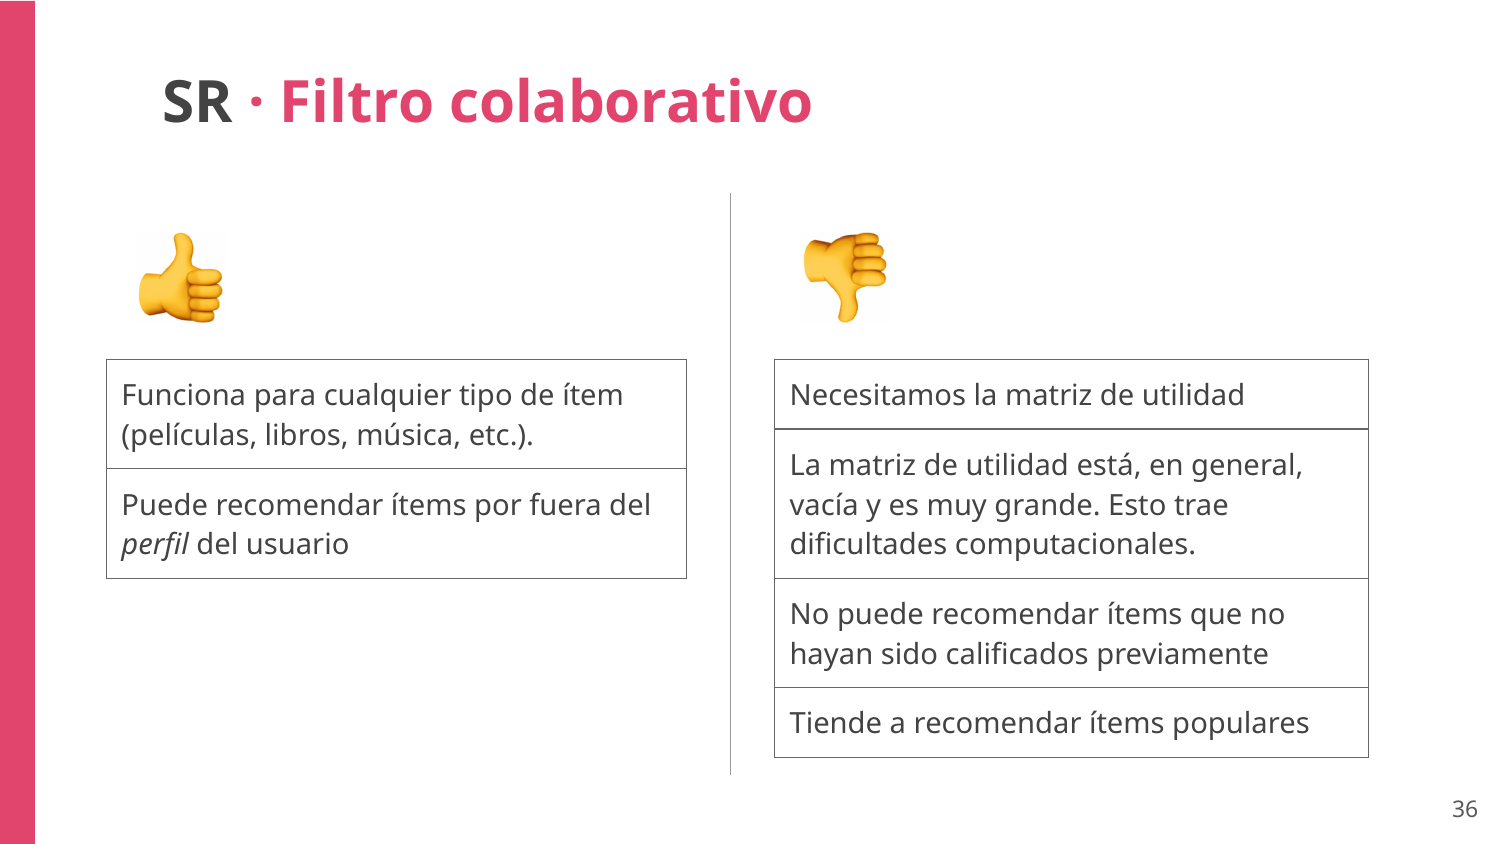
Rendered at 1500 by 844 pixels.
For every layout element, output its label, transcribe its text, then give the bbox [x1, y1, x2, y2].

slide_number ‹#› [1403, 779, 1494, 844]
table_cell La matriz de utilidad está, en general, vacía y es muy grande. Esto trae dificultades computacionales. [775, 430, 1368, 578]
table_header Necesitamos la matriz de utilidad [775, 360, 1368, 428]
table_cell No puede recomendar ítems que no hayan sido calificados previamente [775, 579, 1368, 687]
picture [799, 232, 891, 323]
picture [135, 232, 226, 323]
table_cell Puede recomendar ítems por fuera del perfil del usuario [107, 469, 686, 578]
table_cell Tiende a recomendar ítems populares [775, 688, 1368, 757]
text_box SR · Filtro colaborativo [147, 49, 1350, 146]
table_header Funciona para cualquier tipo de ítem (películas, libros, música, etc.). [107, 360, 686, 468]
